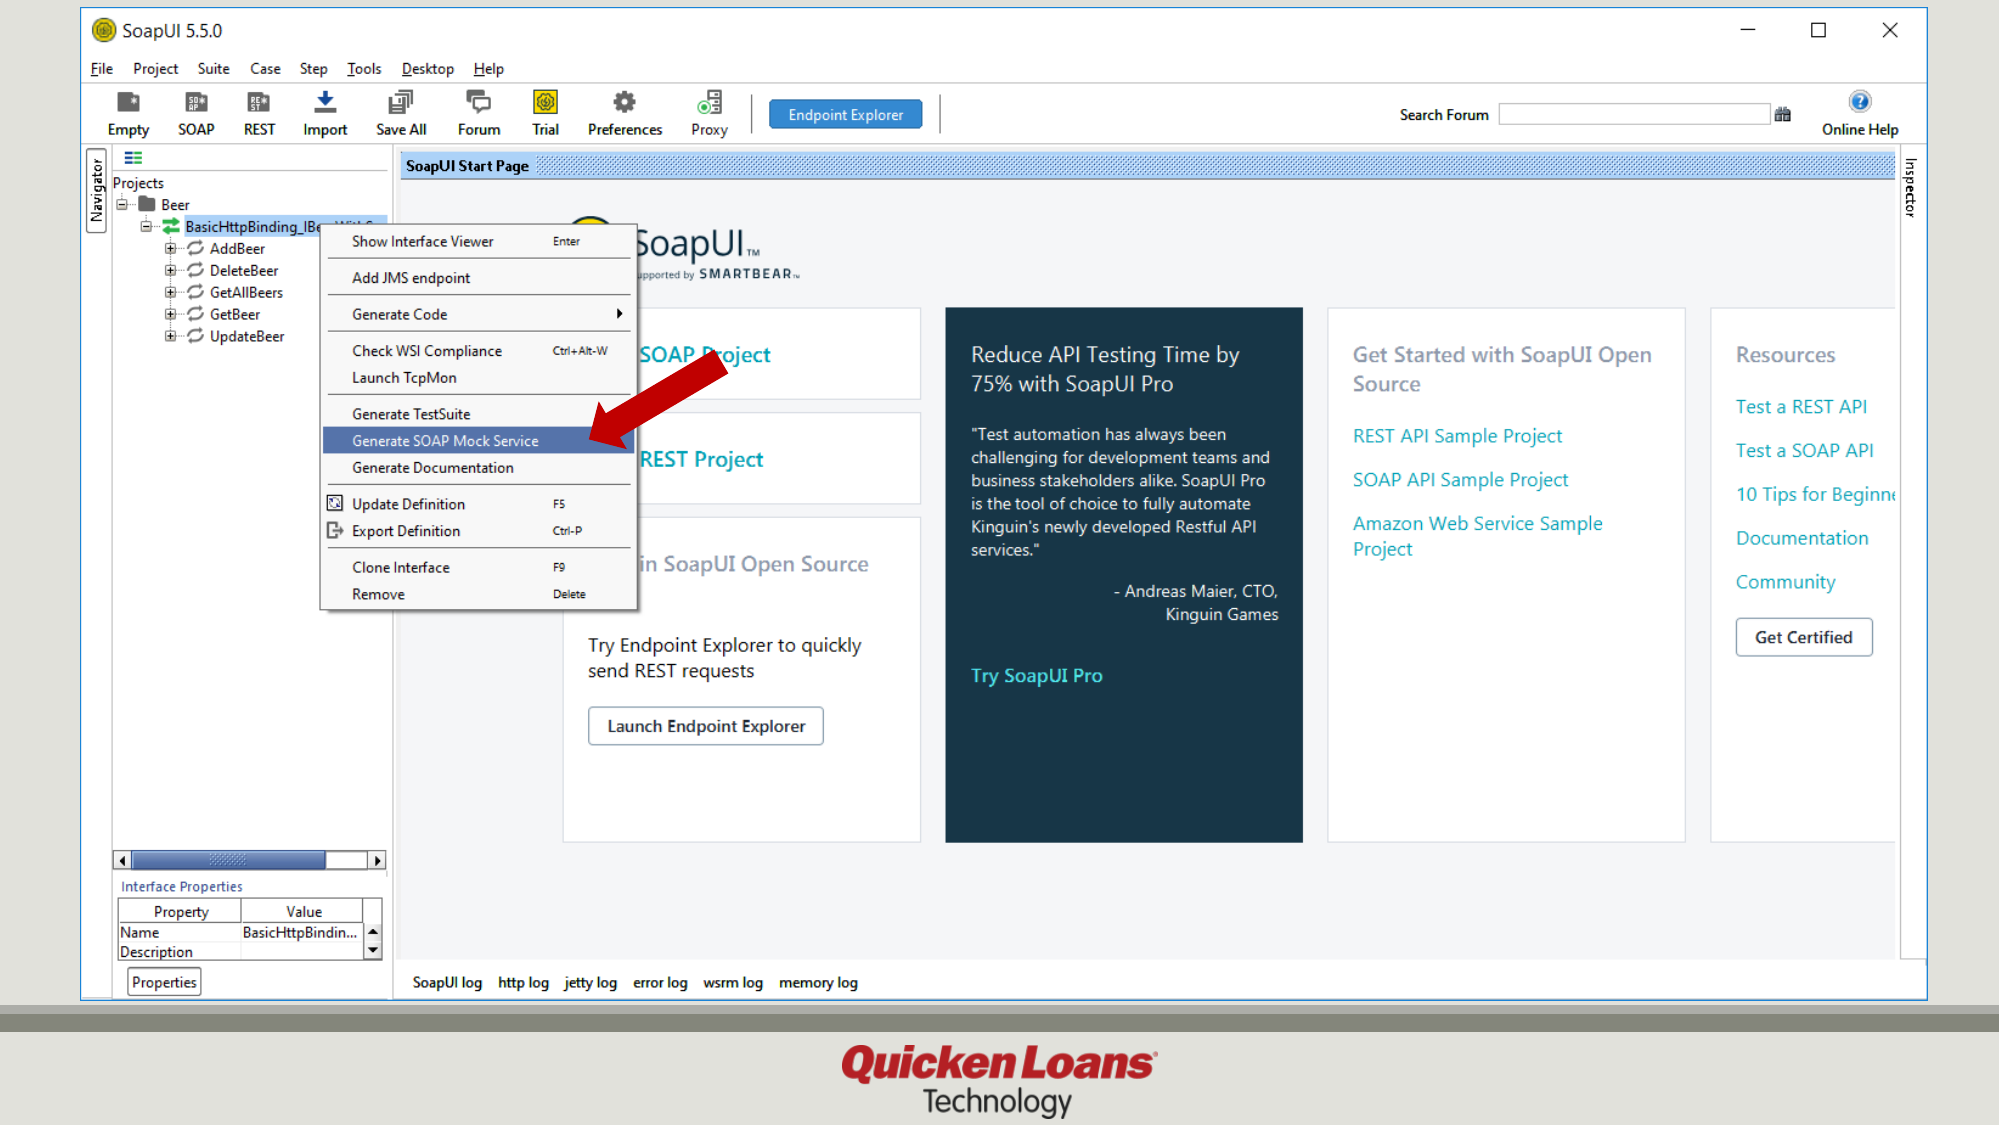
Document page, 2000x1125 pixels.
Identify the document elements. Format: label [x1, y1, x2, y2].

picture [80, 7, 1928, 1001]
picture [842, 1045, 1158, 1119]
